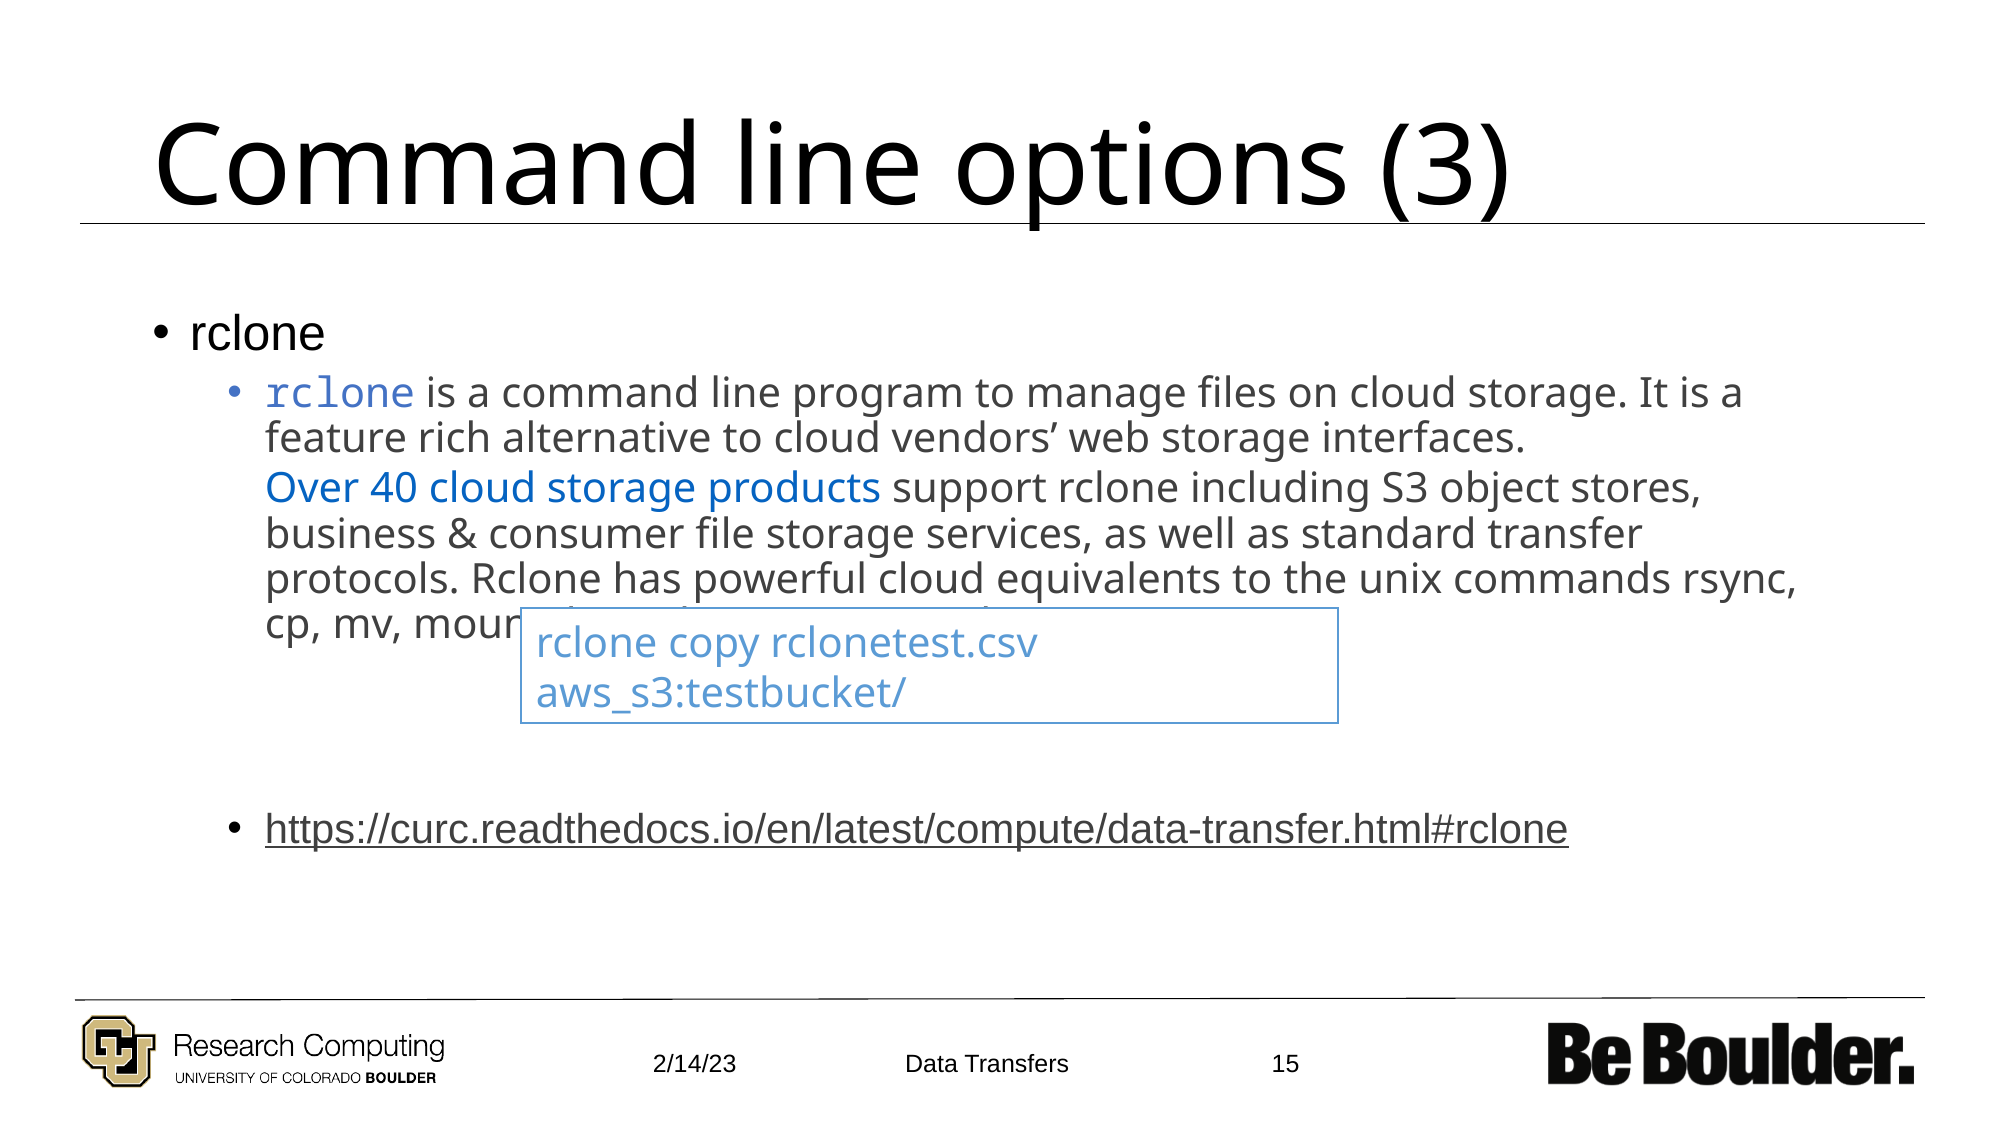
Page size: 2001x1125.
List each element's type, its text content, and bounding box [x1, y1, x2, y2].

picture [81, 1015, 444, 1088]
picture [1524, 1015, 1938, 1088]
title Command line options (3) [137, 59, 1863, 278]
list rclone rclone is a command line program to manage files on cloud storage. It is a feature rich alternative to cloud vendors’ web storage interfaces. Over 40 cloud storage products support rclone including S3 object stores, business & consumer file storage services, as well as standard transfer protocols. Rclone has powerful cloud equivalents to the unix commands rsync, cp, mv, mount, ls, ncdu, tree, rm, and cat. https://curc.readthedocs.io/en/latest/compute/data-transfer.html#rclone [137, 299, 1863, 983]
slide_number 15 [1202, 1032, 1315, 1093]
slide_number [637, 1032, 772, 1093]
footer Data Transfers [772, 1032, 1202, 1093]
text_box rclone copy rclonetest.csv aws_s3:testbucket/ [520, 607, 1339, 724]
